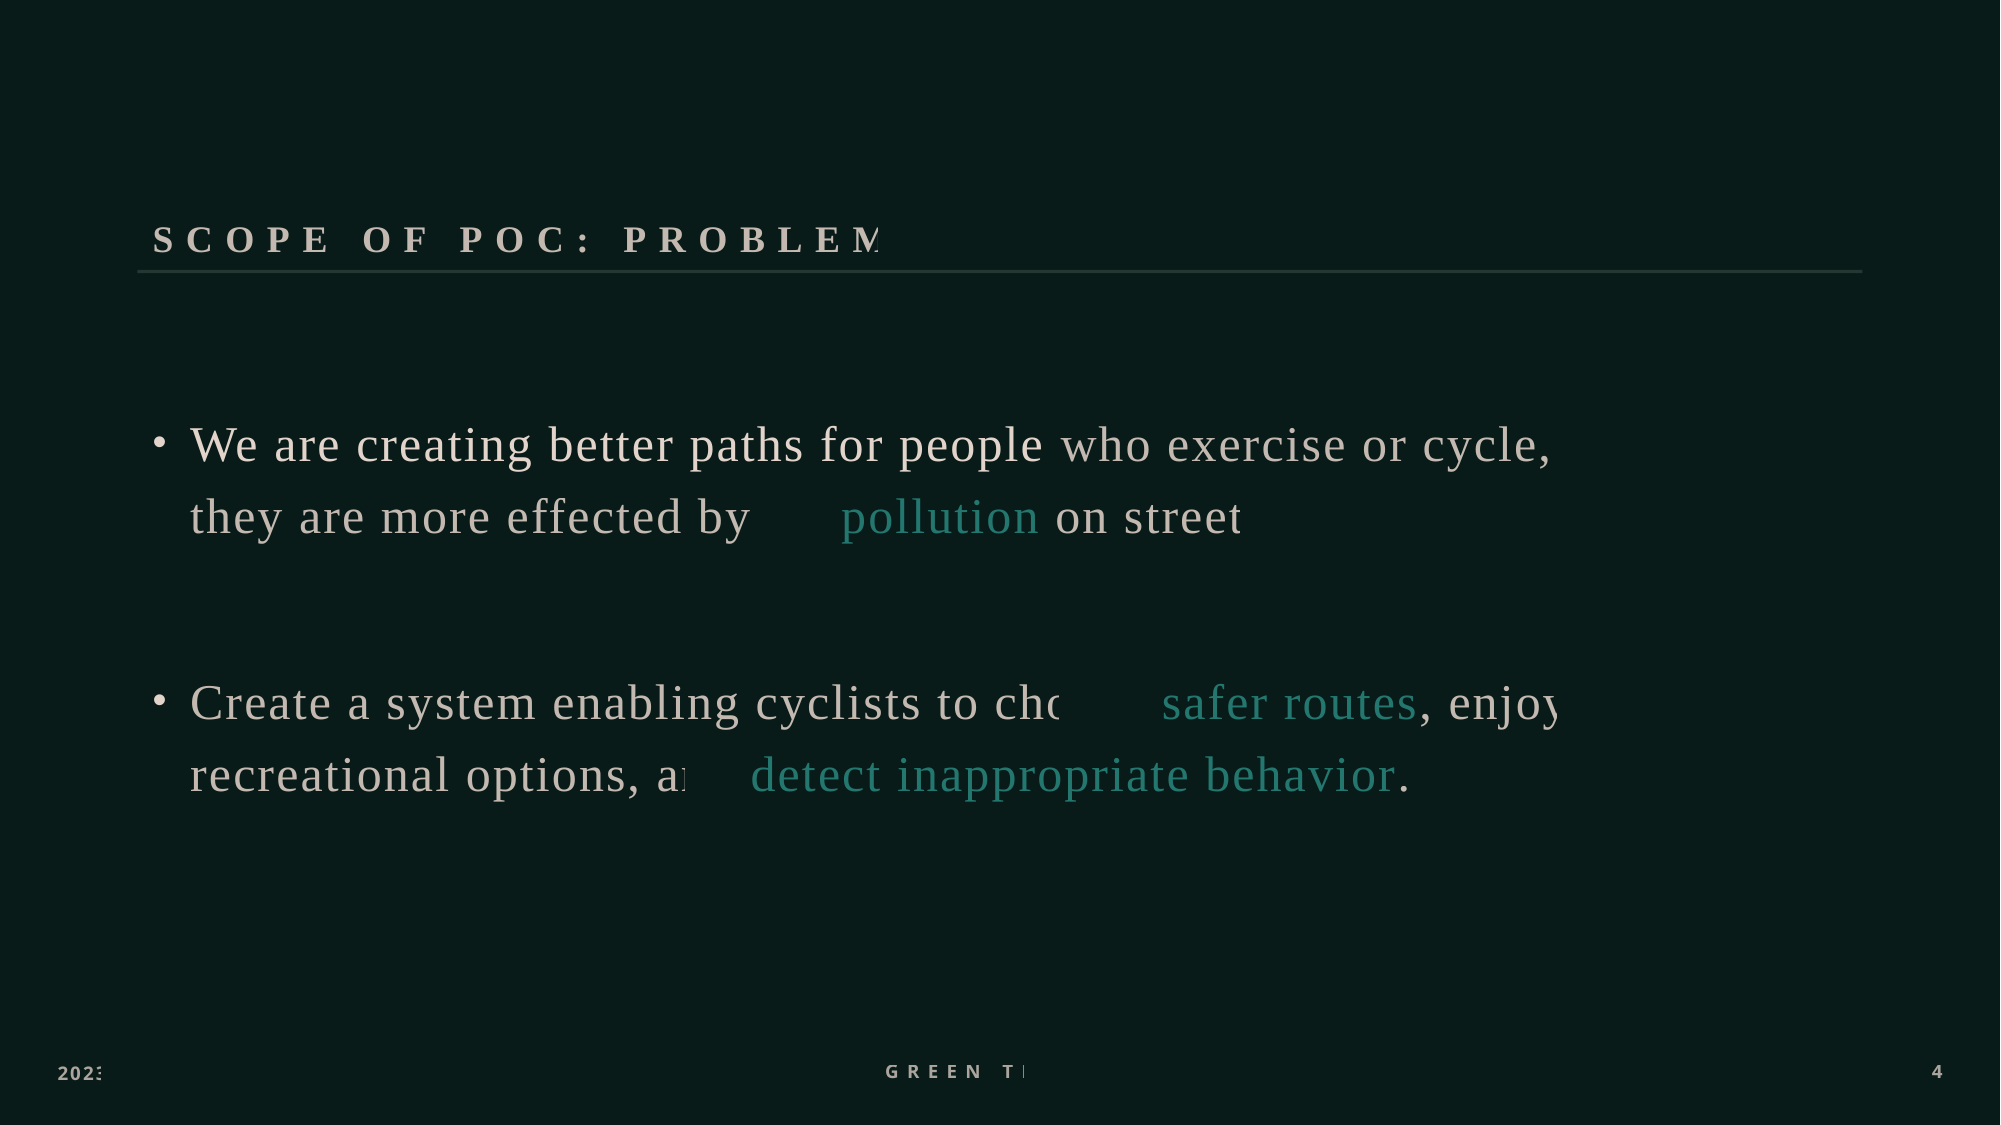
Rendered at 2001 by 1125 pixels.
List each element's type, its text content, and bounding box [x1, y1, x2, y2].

slide_number 2023 [42, 1042, 587, 1103]
footer Green Tracks [587, 1042, 1413, 1103]
slide_number 4 [1725, 1042, 1958, 1103]
list We are creating better paths for people who exercise or cycle, as they are more effected by air pollution on street. Create a system enabling cyclists to choose safer routes, enjoy recreational options, and detect inappropriate behavior. [137, 392, 1669, 1008]
list Scope of POC: Problem statement [137, 122, 1816, 268]
